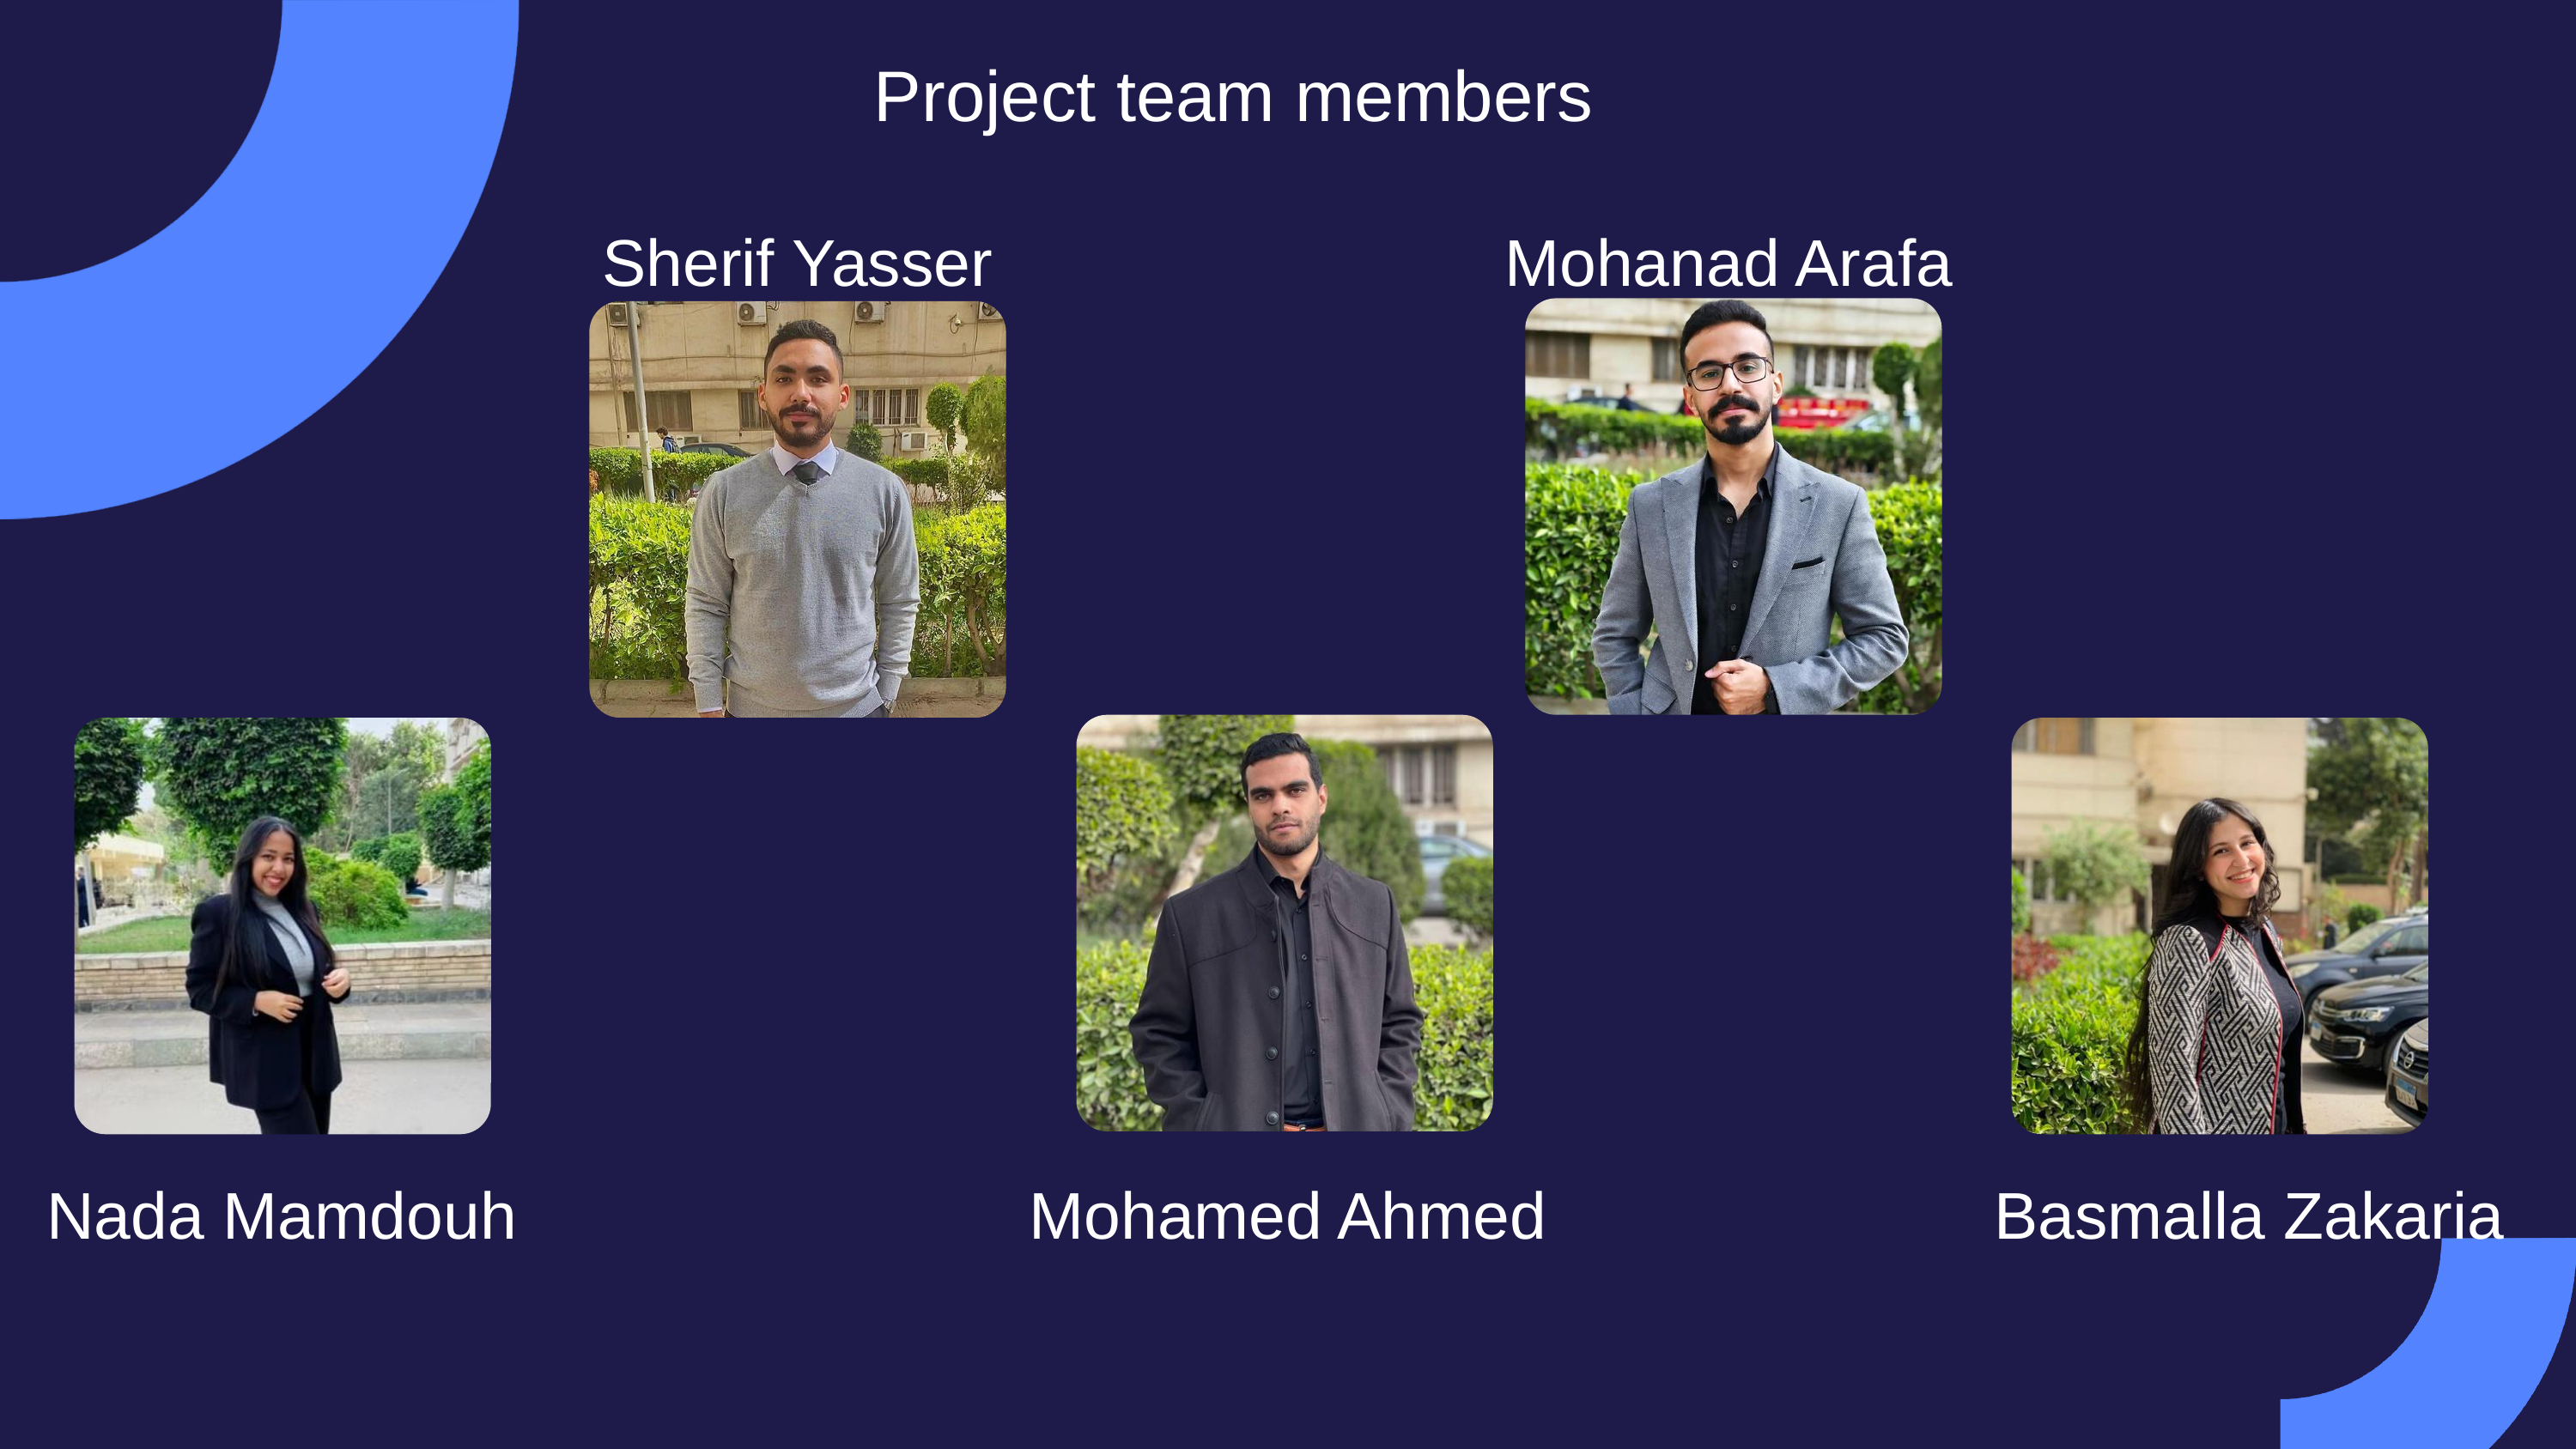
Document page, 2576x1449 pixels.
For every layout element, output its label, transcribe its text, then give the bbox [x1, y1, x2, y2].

text_box Project team members [797, 15, 1670, 136]
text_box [182, 188, 1112, 713]
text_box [1634, 717, 2576, 1239]
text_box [0, 708, 897, 1239]
text_box [0, 0, 519, 519]
text_box [2280, 1246, 2576, 1449]
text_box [900, 714, 1630, 1239]
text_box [1114, 188, 2344, 715]
